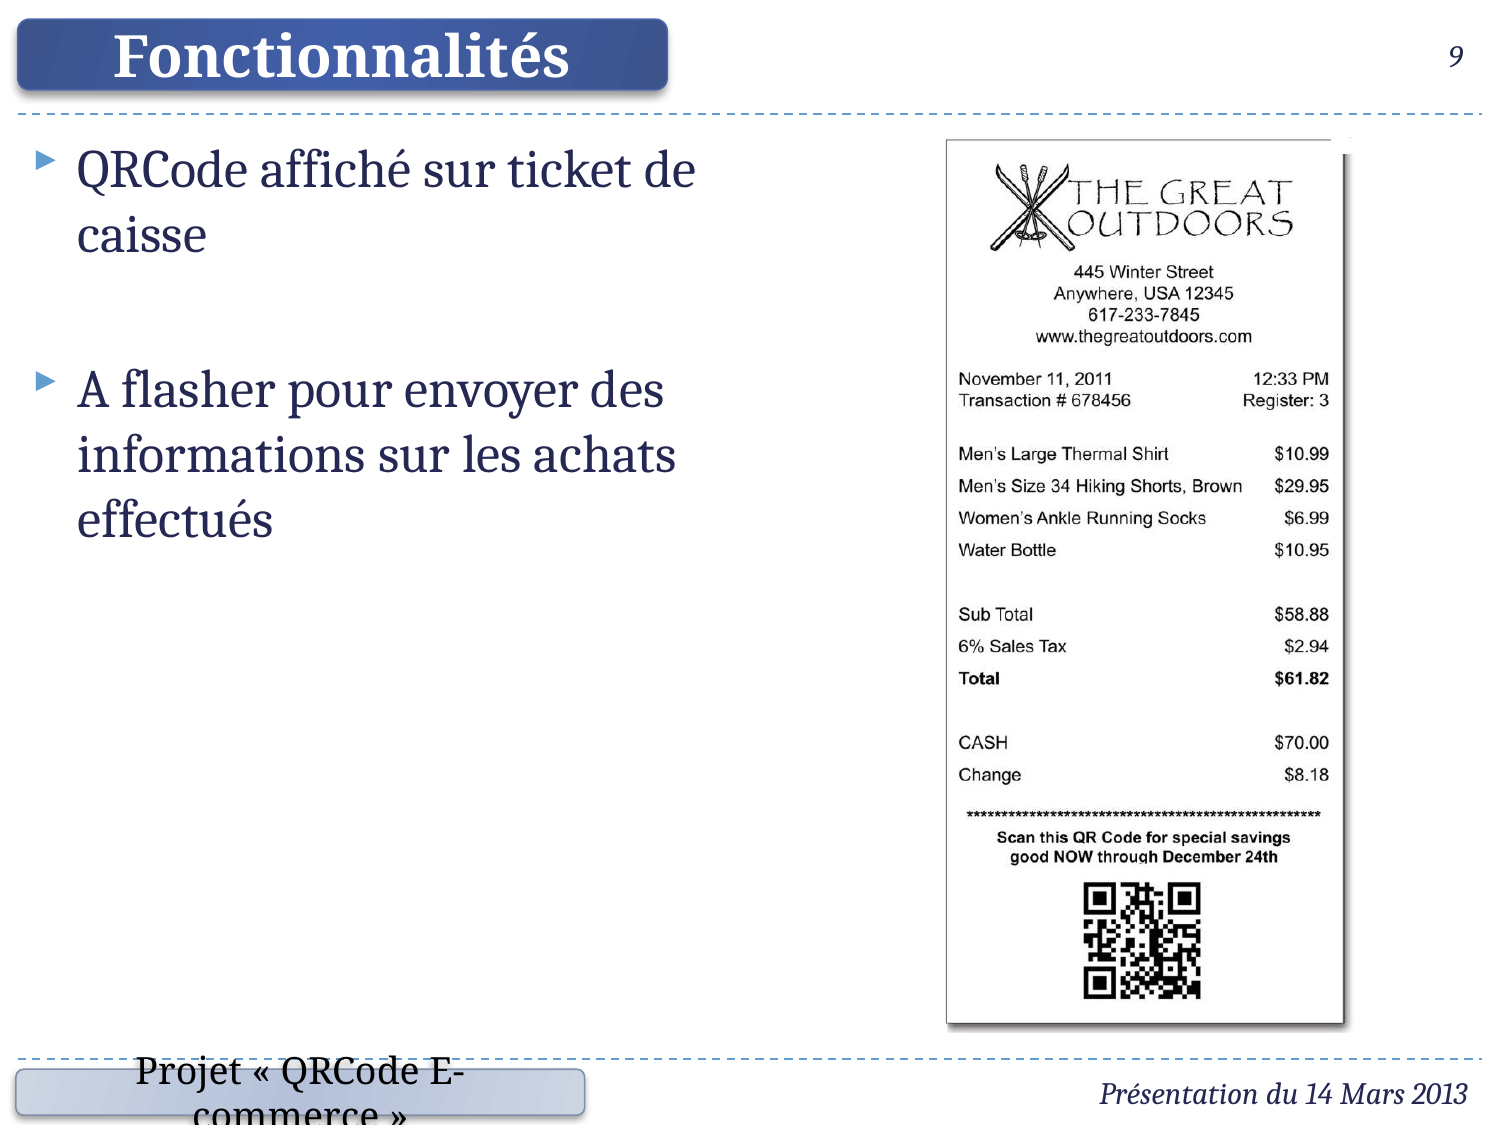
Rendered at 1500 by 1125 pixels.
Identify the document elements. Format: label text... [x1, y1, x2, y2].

text_box Présentation du 14 Mars 2013 [586, 1065, 1483, 1119]
list QRCode affiché sur ticket de caisse A flasher pour envoyer des informations sur les achats effectués [17, 125, 715, 1047]
text_box Fonctionnalités [16, 18, 669, 91]
text_box Projet « QRCode E-commerce » [15, 1069, 586, 1116]
text_box 9 [1410, 28, 1478, 81]
picture [938, 136, 1357, 1034]
